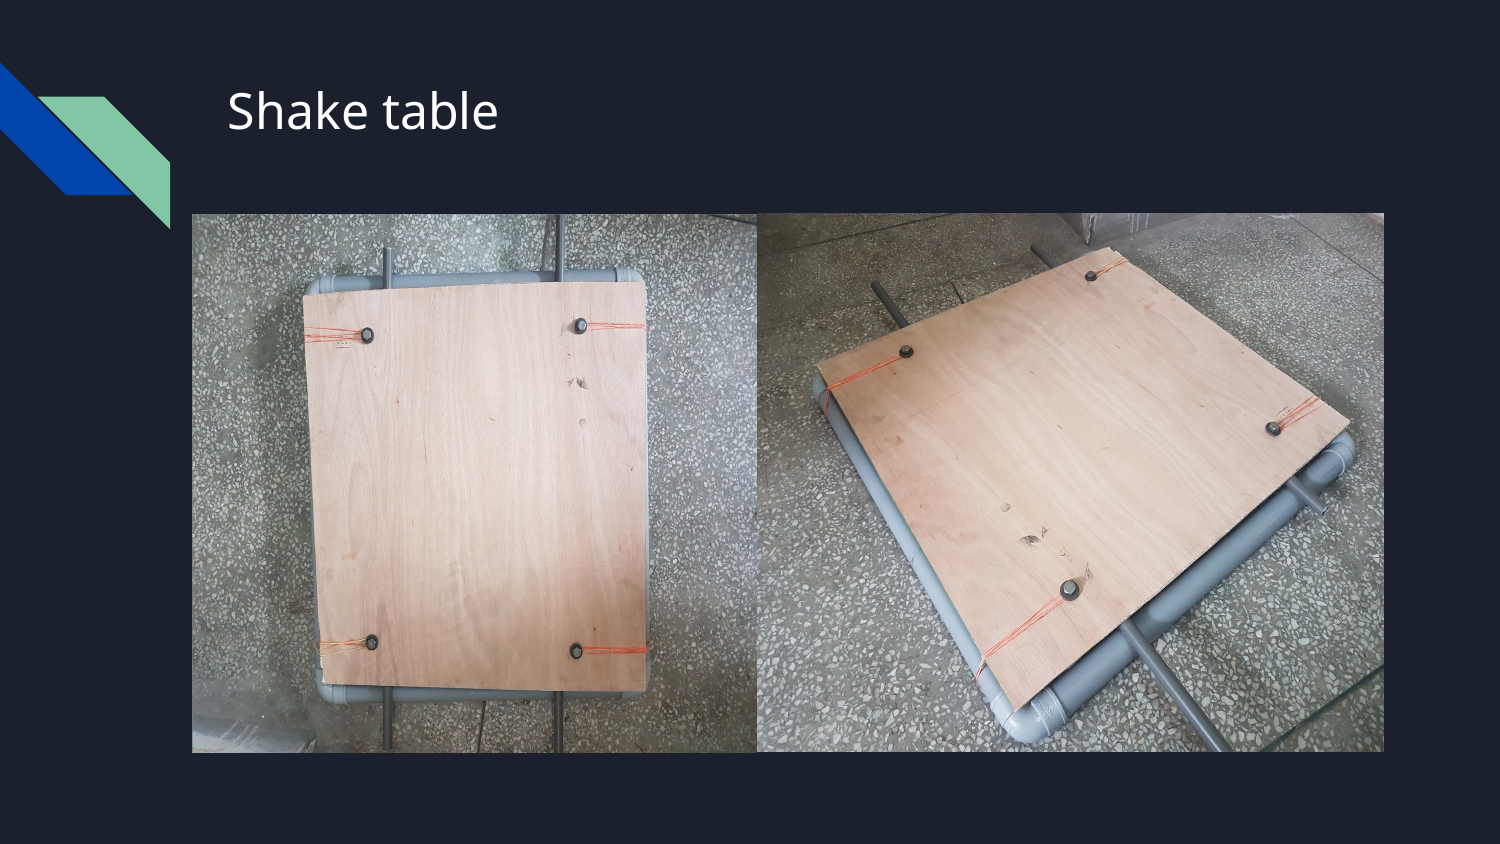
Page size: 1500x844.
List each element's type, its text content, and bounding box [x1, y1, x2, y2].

picture [193, 200, 1384, 767]
title Shake table [212, 64, 1368, 214]
